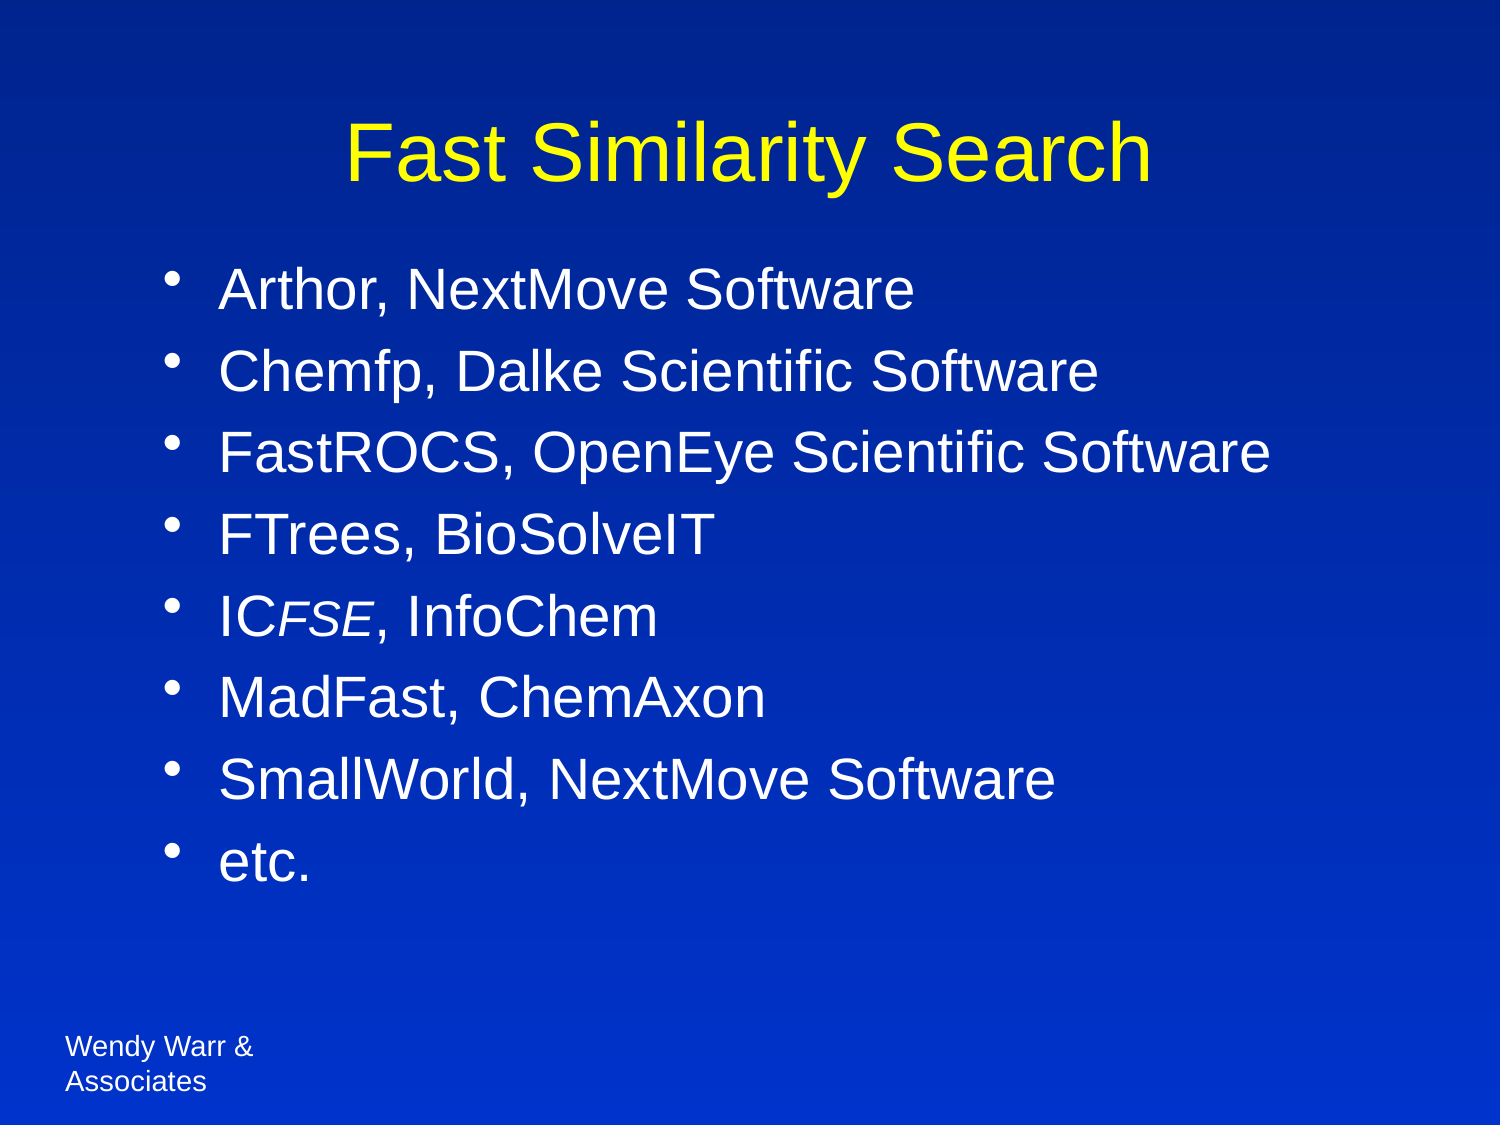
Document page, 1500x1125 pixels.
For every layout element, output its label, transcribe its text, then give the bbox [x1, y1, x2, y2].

title Fast Similarity Search [112, 54, 1388, 243]
list Arthor, NextMove Software Chemfp, Dalke Scientific Software FastROCS, OpenEye Scientific Software FTrees, BioSolveIT ICFSE, InfoChem MadFast, ChemAxon SmallWorld, NextMove Software etc. [147, 243, 1329, 929]
slide_number Wendy Warr & Associates [50, 1025, 363, 1100]
